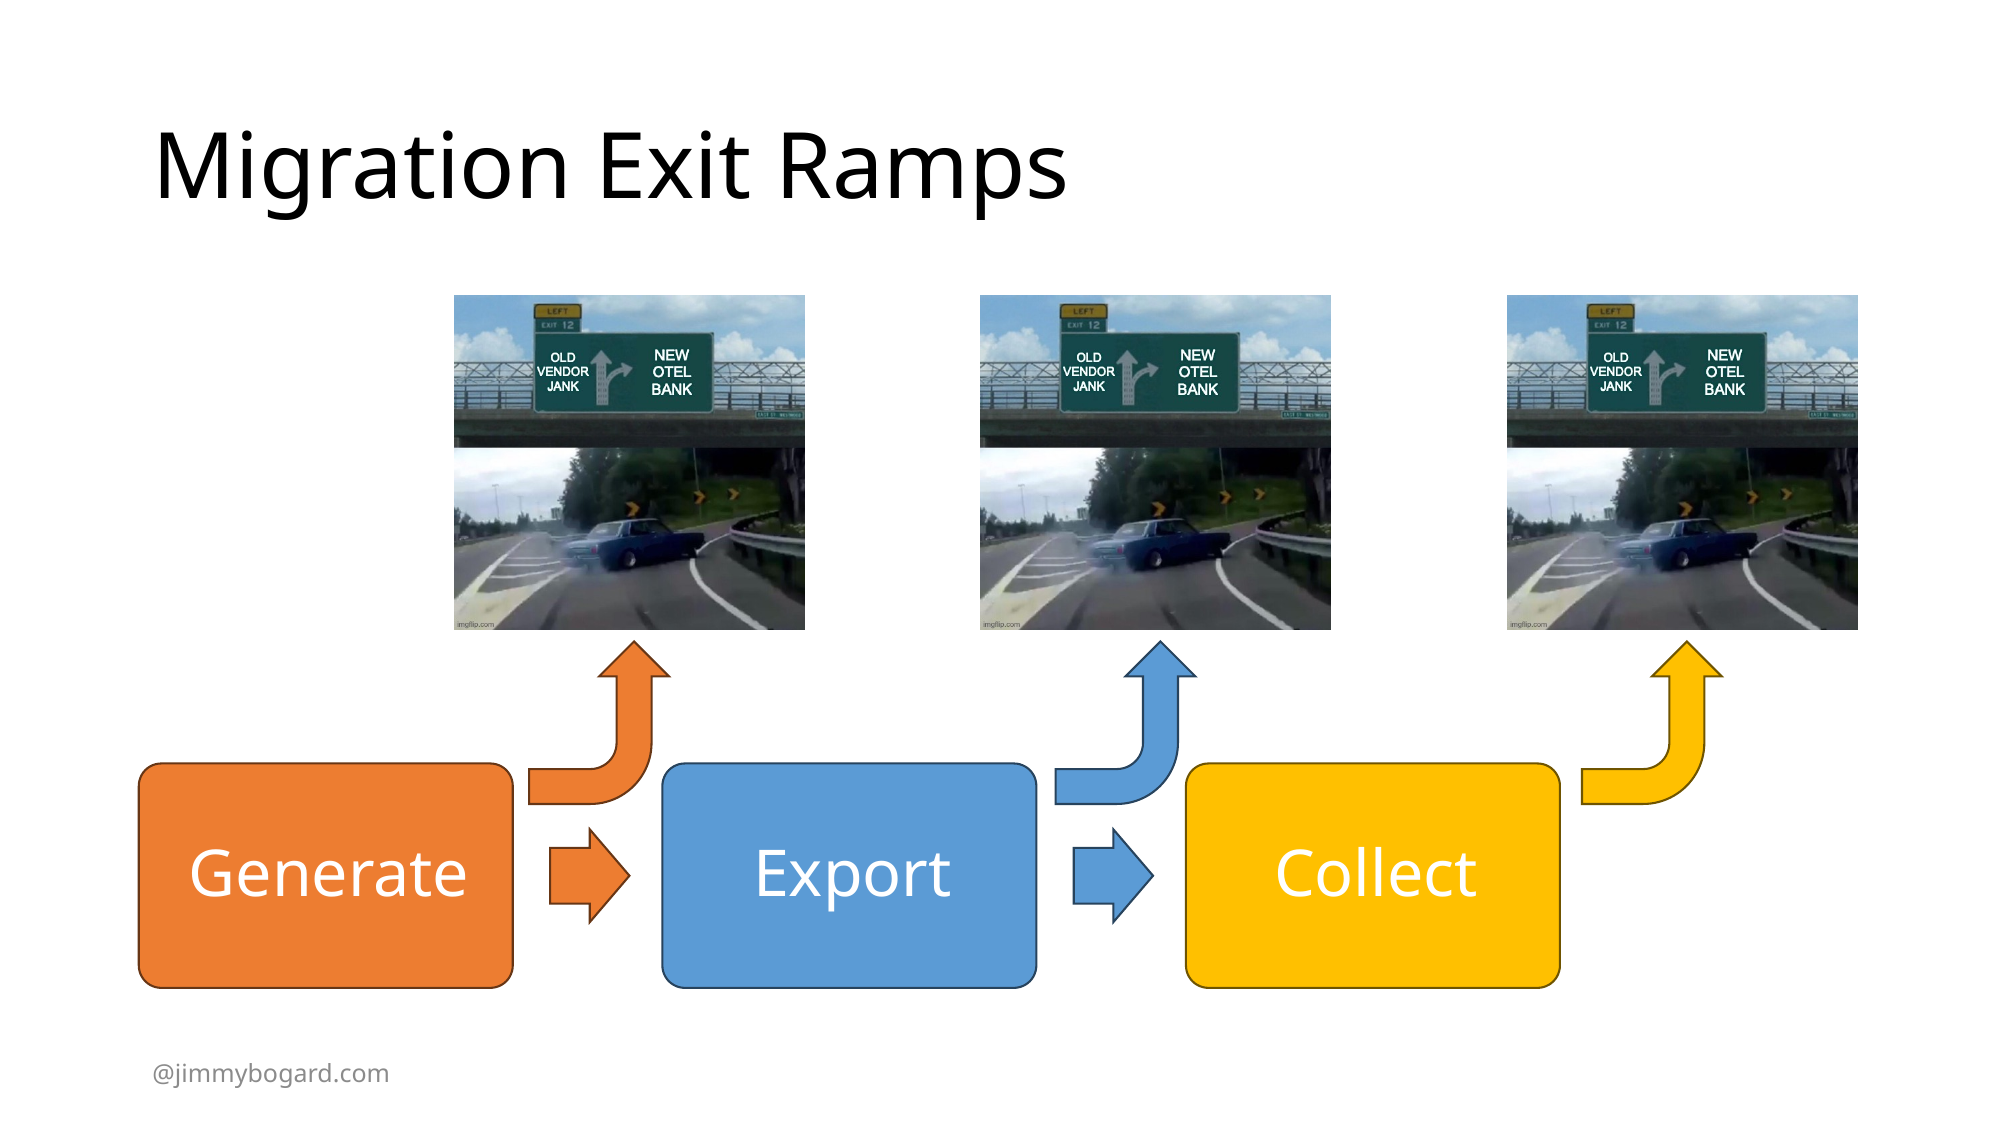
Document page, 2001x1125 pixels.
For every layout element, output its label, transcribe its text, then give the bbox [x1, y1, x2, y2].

title Migration Exit Ramps [137, 59, 1863, 278]
picture [454, 295, 805, 630]
picture [1507, 295, 1858, 630]
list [137, 601, 1562, 1125]
text_box [1580, 639, 1725, 806]
picture [980, 295, 1331, 630]
